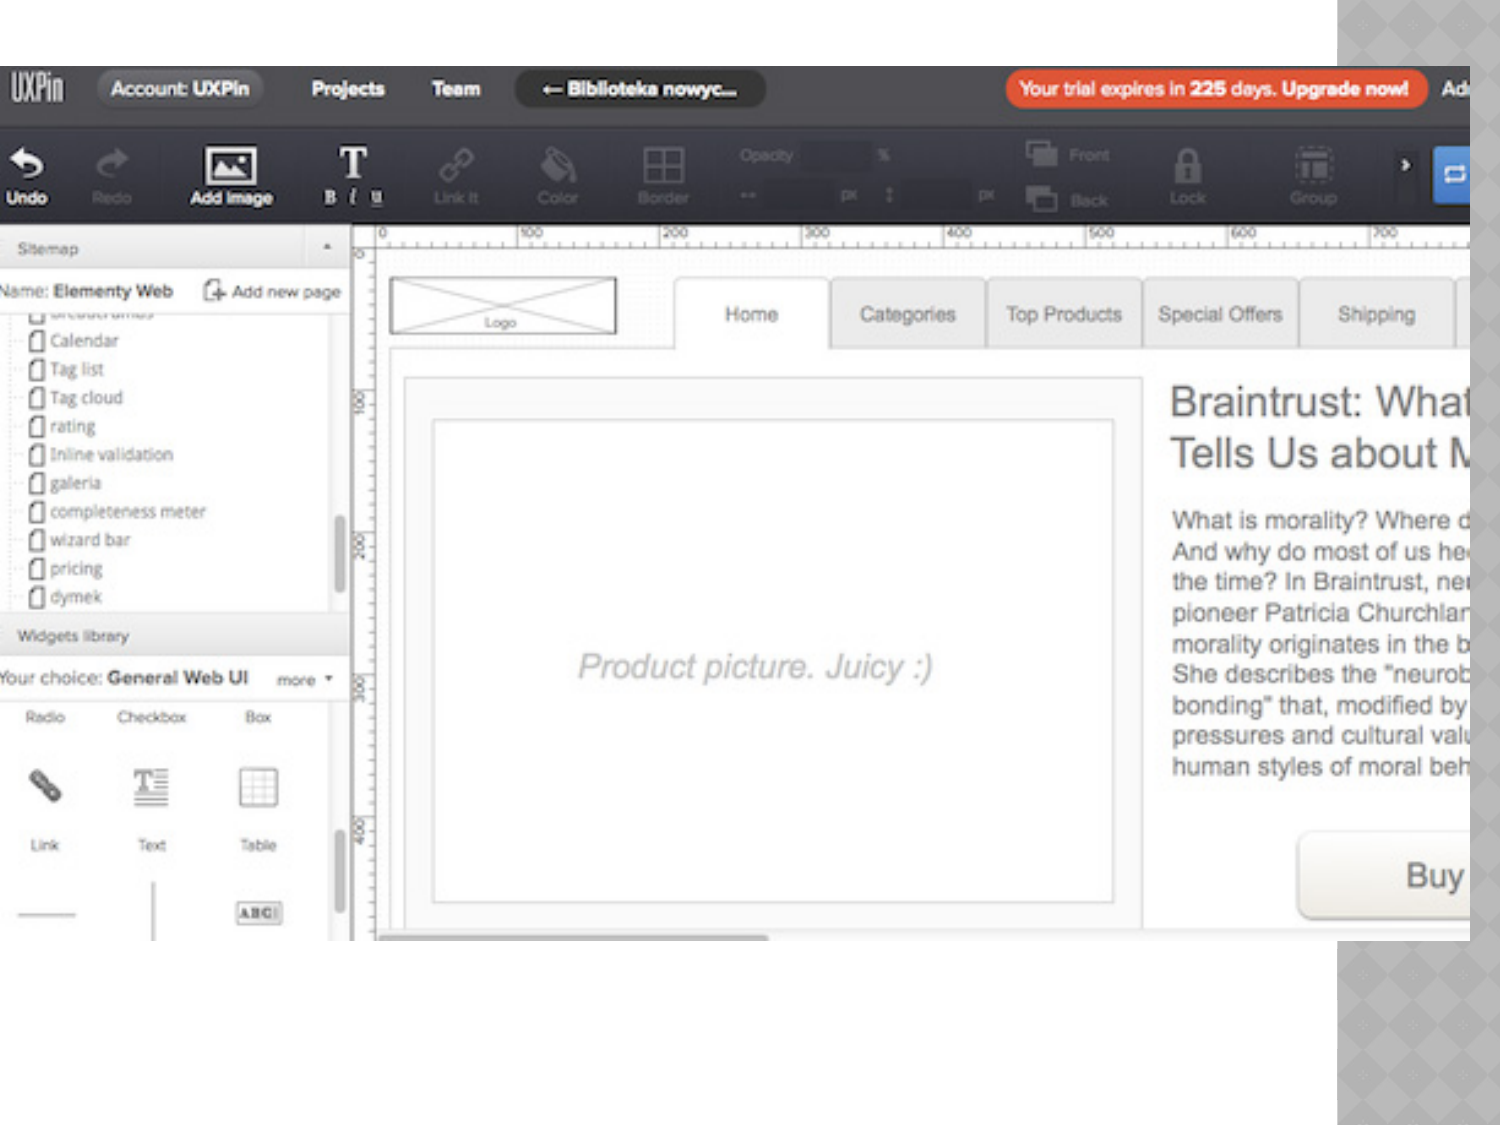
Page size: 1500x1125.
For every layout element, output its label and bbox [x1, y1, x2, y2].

picture [0, 65, 1470, 941]
